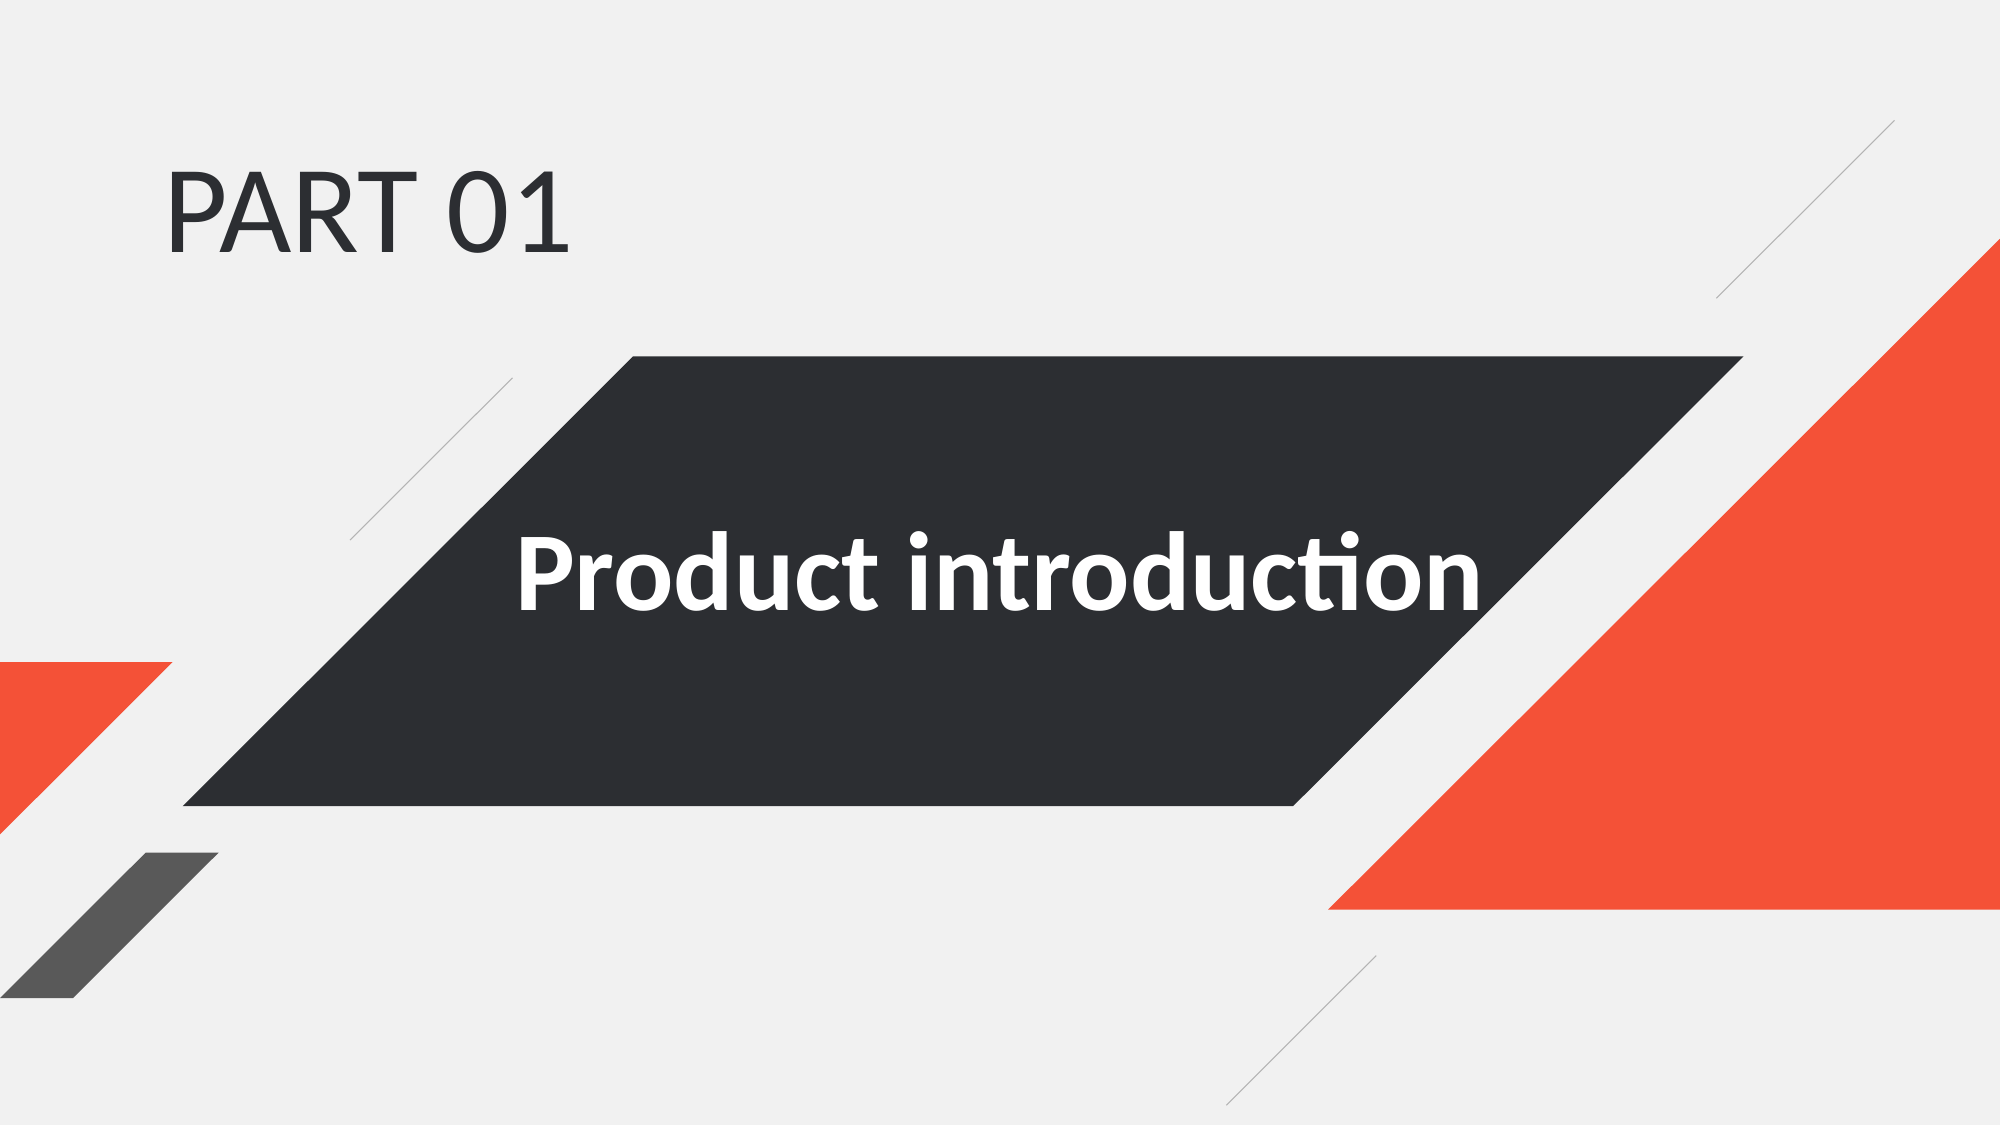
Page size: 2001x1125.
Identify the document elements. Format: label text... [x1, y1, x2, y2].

text_box [591, 510, 1058, 708]
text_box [1716, 120, 1895, 299]
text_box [1226, 955, 1377, 1106]
text_box [513, 355, 1747, 602]
text_box [0, 661, 175, 836]
text_box [180, 541, 1460, 808]
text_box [349, 377, 513, 541]
text_box Product introduction [500, 490, 1500, 641]
text_box [0, 851, 222, 1000]
text_box [1325, 237, 2000, 911]
text_box PART 01 [149, 120, 589, 286]
